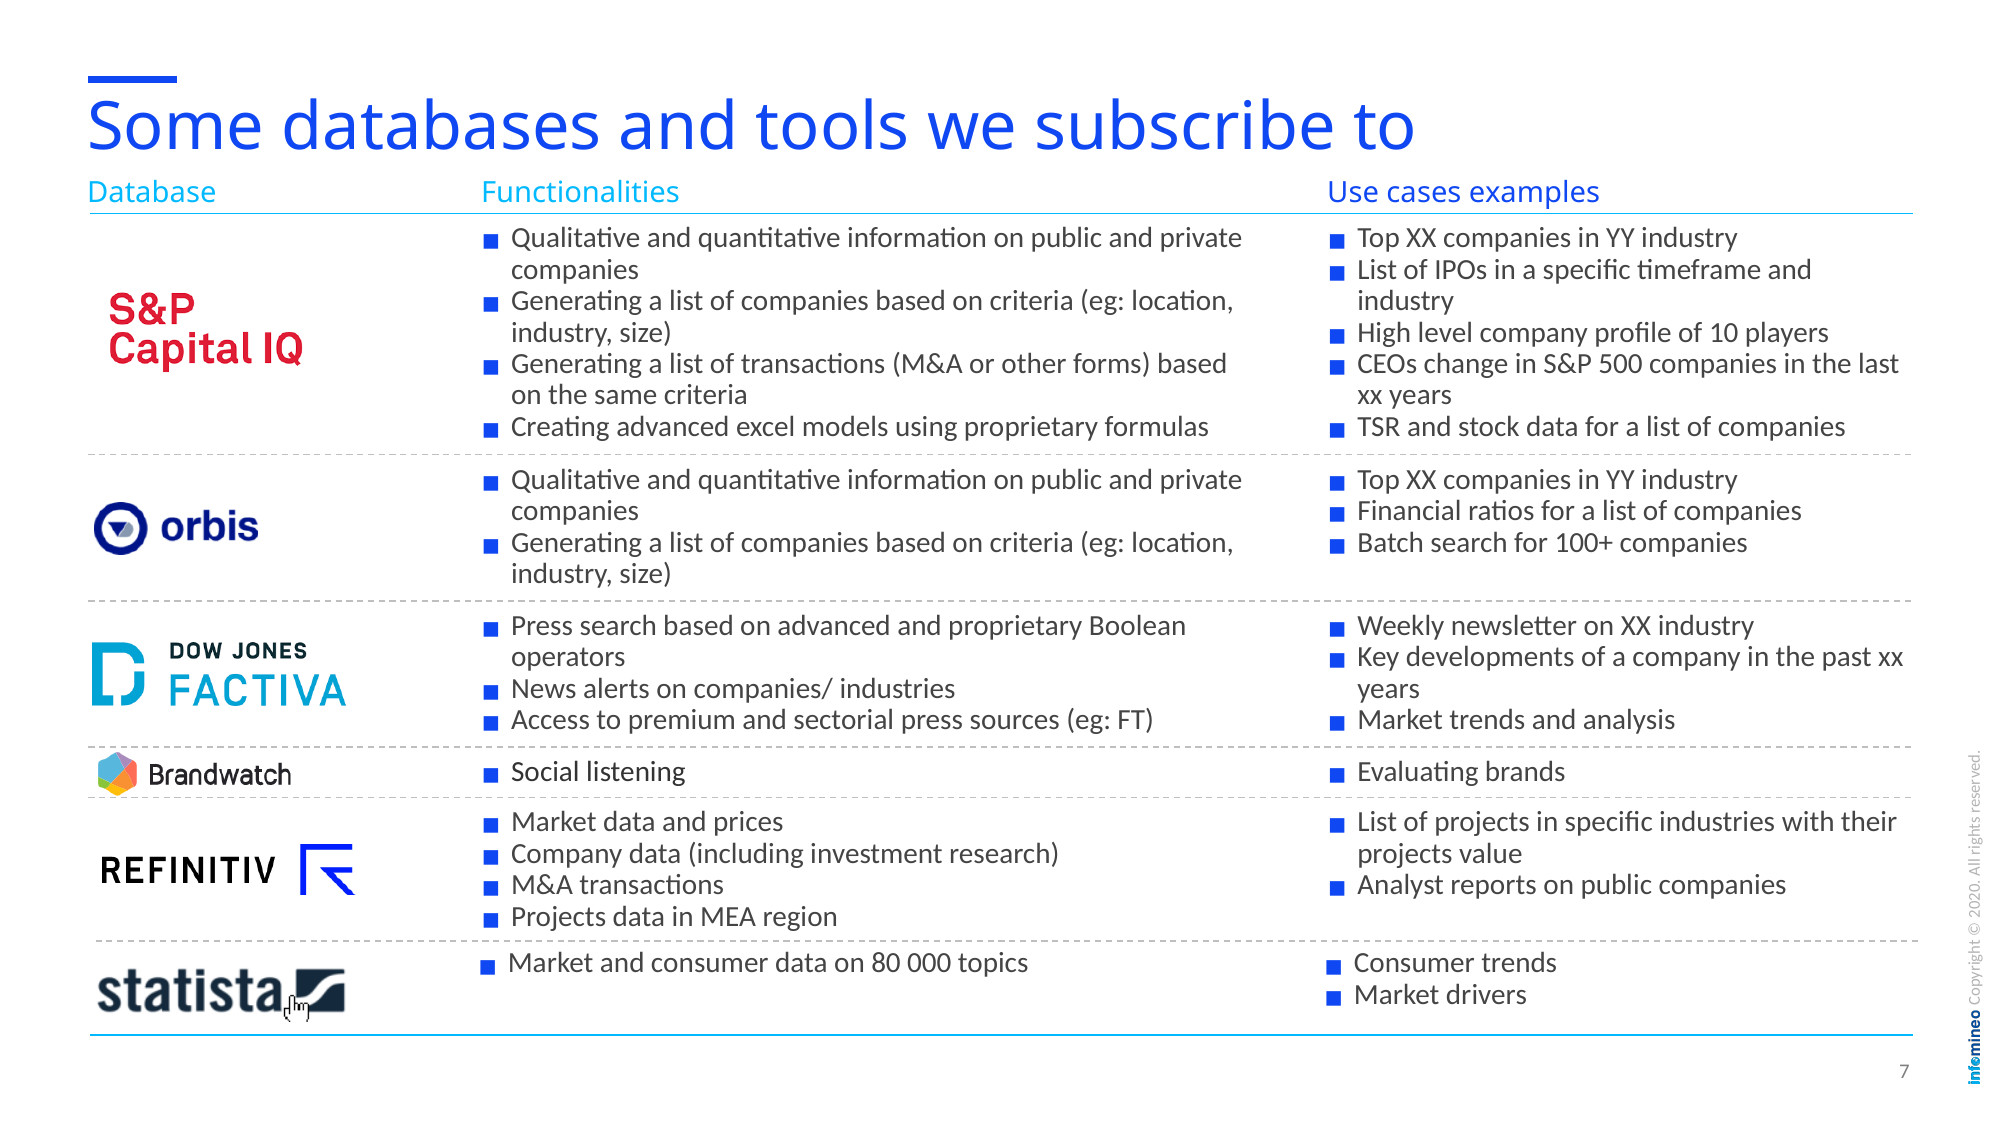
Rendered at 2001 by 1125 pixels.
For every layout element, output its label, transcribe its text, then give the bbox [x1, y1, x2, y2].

text_box Press search based on advanced and proprietary Boolean operators News alerts on companies/ industries Access to premium and sectorial press sources (eg: FT) [481, 612, 1257, 736]
text_box Database [87, 173, 246, 209]
picture [86, 747, 311, 797]
text_box Market data and prices Company data (including investment research) M&A transactions Projects data in MEA region [481, 809, 1257, 933]
text_box Evaluating brands [1327, 758, 1910, 788]
picture [198, 699, 213, 706]
text_box Top XX companies in YY industry List of IPOs in a specific timeframe and industry High level company profile of 10 players CEOs change in S&P 500 companies in the last xx years TSR and stock data for a list of companies [1327, 224, 1910, 443]
picture [86, 497, 281, 559]
picture [326, 699, 341, 706]
text_box Consumer trends Market drivers [1324, 952, 1907, 1011]
title Some databases and tools we subscribe to [87, 91, 1907, 280]
text_box Social listening [481, 758, 1257, 788]
picture [86, 829, 374, 912]
text_box Use cases examples [1327, 173, 1665, 209]
text_box Weekly newsletter on XX industry Key developments of a company in the past xx years Market trends and analysis [1327, 611, 1910, 736]
text_box Functionalities [481, 173, 730, 209]
text_box Top XX companies in YY industry Financial ratios for a list of companies Batch search for 100+ companies [1327, 466, 1910, 559]
picture [1969, 1011, 1980, 1066]
picture [103, 642, 417, 706]
text_box Qualitative and quantitative information on public and private companies Generating a list of companies based on criteria (eg: location, industry, size) Generating a list of transactions (M&A or other forms) based on the same criteria Creating advanced excel models using proprietary formulas [481, 225, 1257, 443]
text_box Market and consumer data on 80 000 topics [477, 952, 1254, 980]
text_box List of projects in specific industries with their projects value Analyst reports on public companies [1327, 809, 1910, 902]
picture [78, 958, 382, 1022]
text_box Qualitative and quantitative information on public and private companies Generating a list of companies based on criteria (eg: location, industry, size) [481, 466, 1257, 590]
picture [86, 285, 398, 383]
picture [330, 685, 336, 693]
picture [203, 686, 209, 693]
